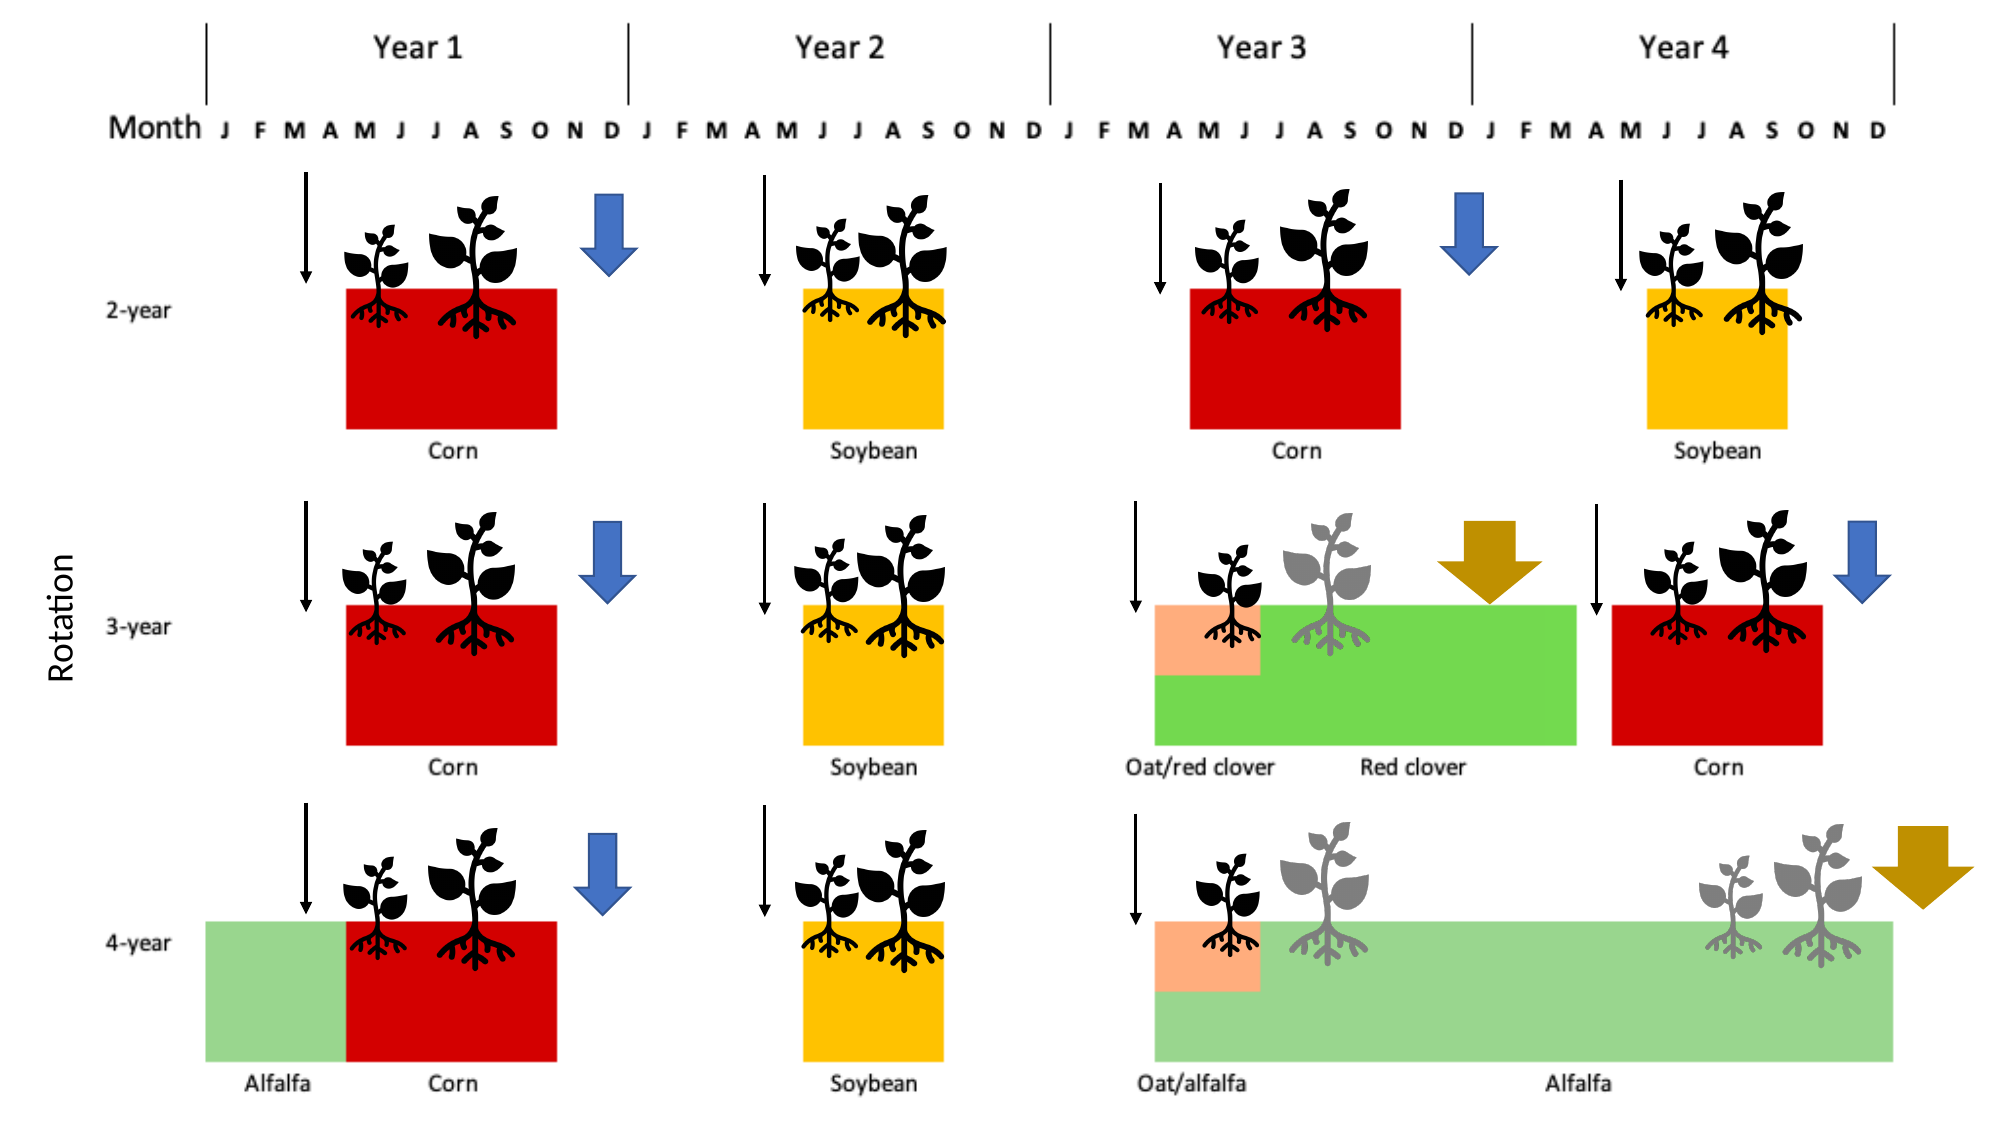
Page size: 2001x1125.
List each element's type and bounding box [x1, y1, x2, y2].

text_box [27, 8, 1972, 1125]
